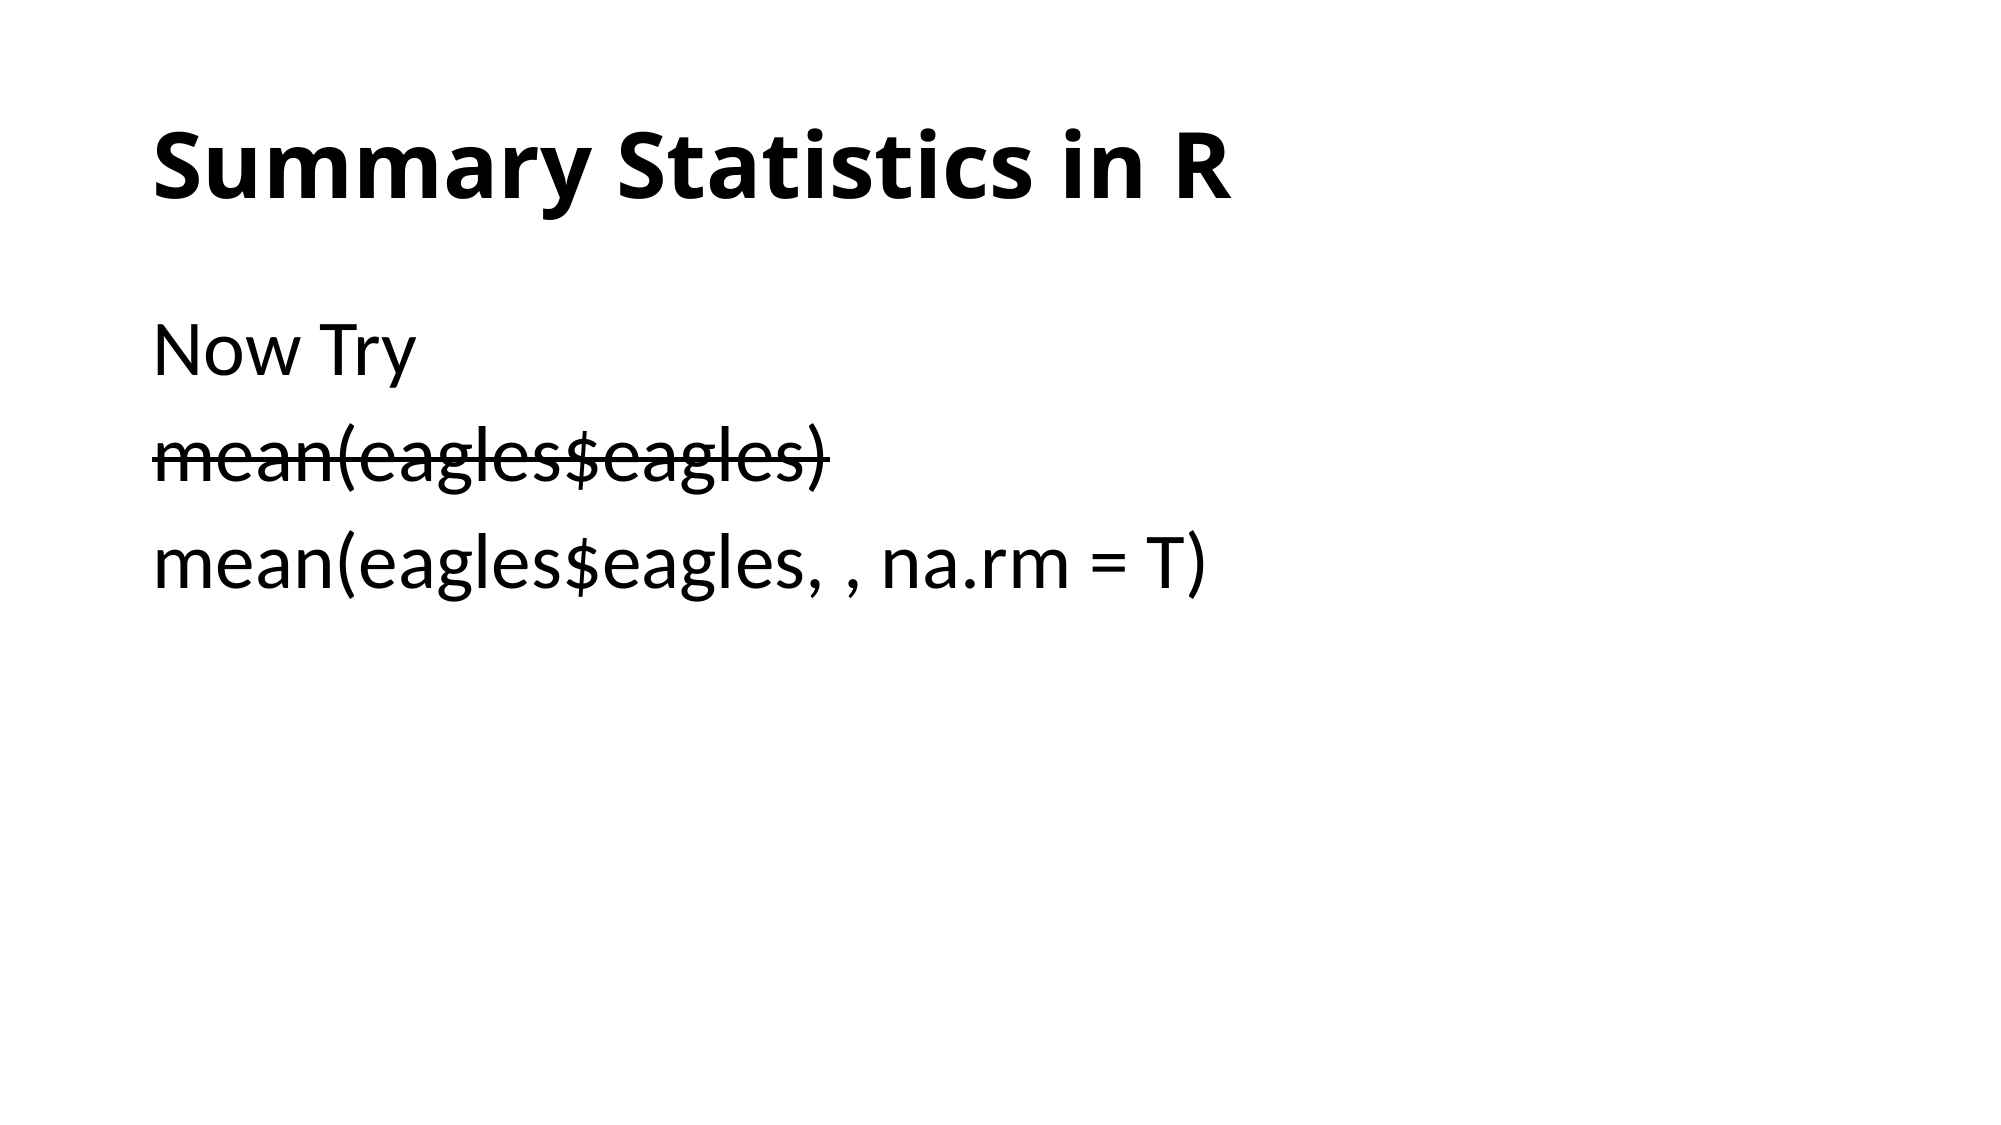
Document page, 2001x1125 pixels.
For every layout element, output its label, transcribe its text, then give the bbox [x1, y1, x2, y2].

title Summary Statistics in R [137, 59, 1863, 278]
list Now Try mean(eagles$eagles) mean(eagles$eagles, , na.rm = T) [137, 299, 1504, 1014]
